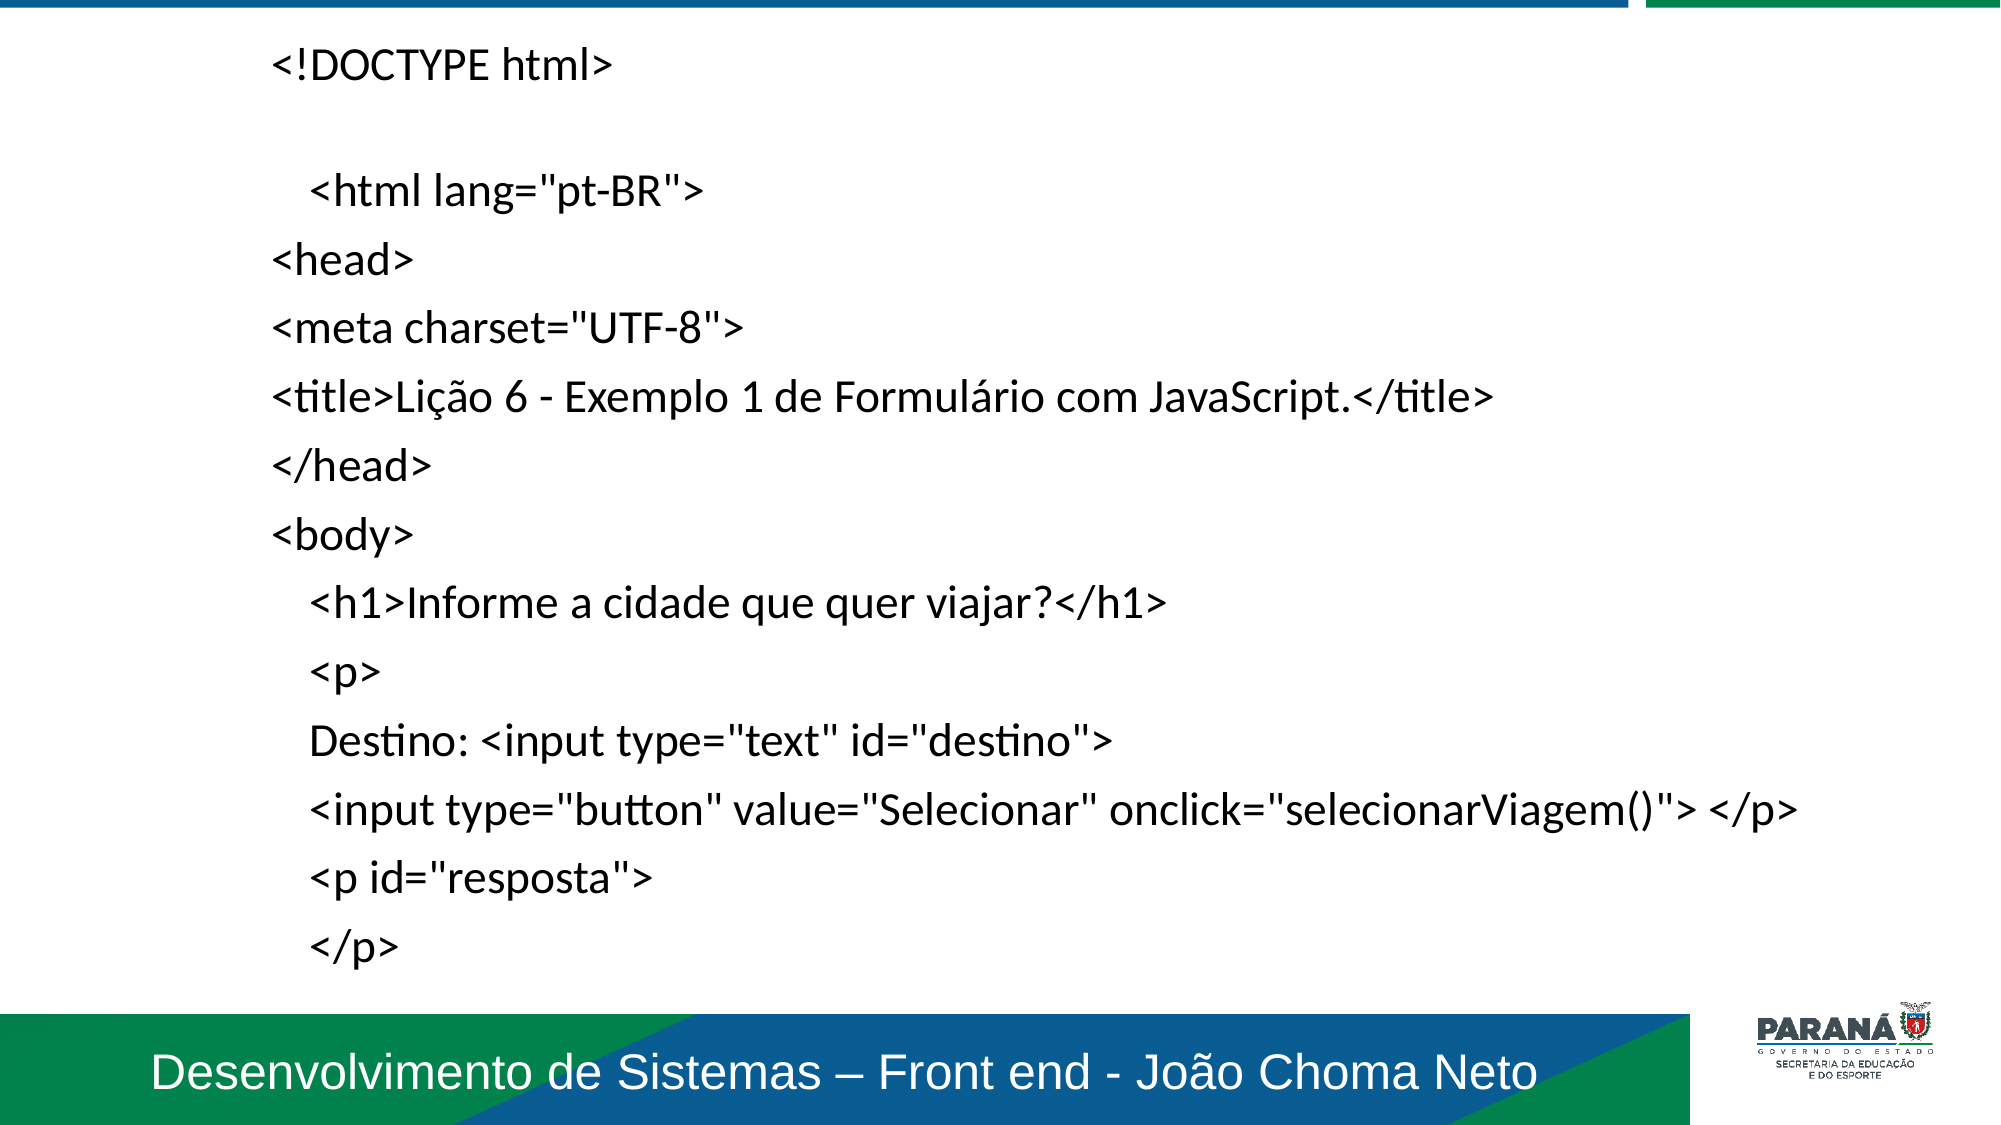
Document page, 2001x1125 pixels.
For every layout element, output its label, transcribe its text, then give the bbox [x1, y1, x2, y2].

list <!DOCTYPE html> <html lang="pt-BR"> <head> <meta charset="UTF-8"> <title>Lição 6 - Exemplo 1 de Formulário com JavaScript.</title> </head> <body> <h1>Informe a cidade que quer viajar?</h1> <p> Destino: <input type="text" id="destino"> <input type="button" value="Selecionar" onclick="selecionarViagem()"> </p> <p id="resposta"> </p> [217, 25, 1848, 1008]
picture [1757, 1002, 1933, 1081]
picture [0, 1014, 1690, 1125]
